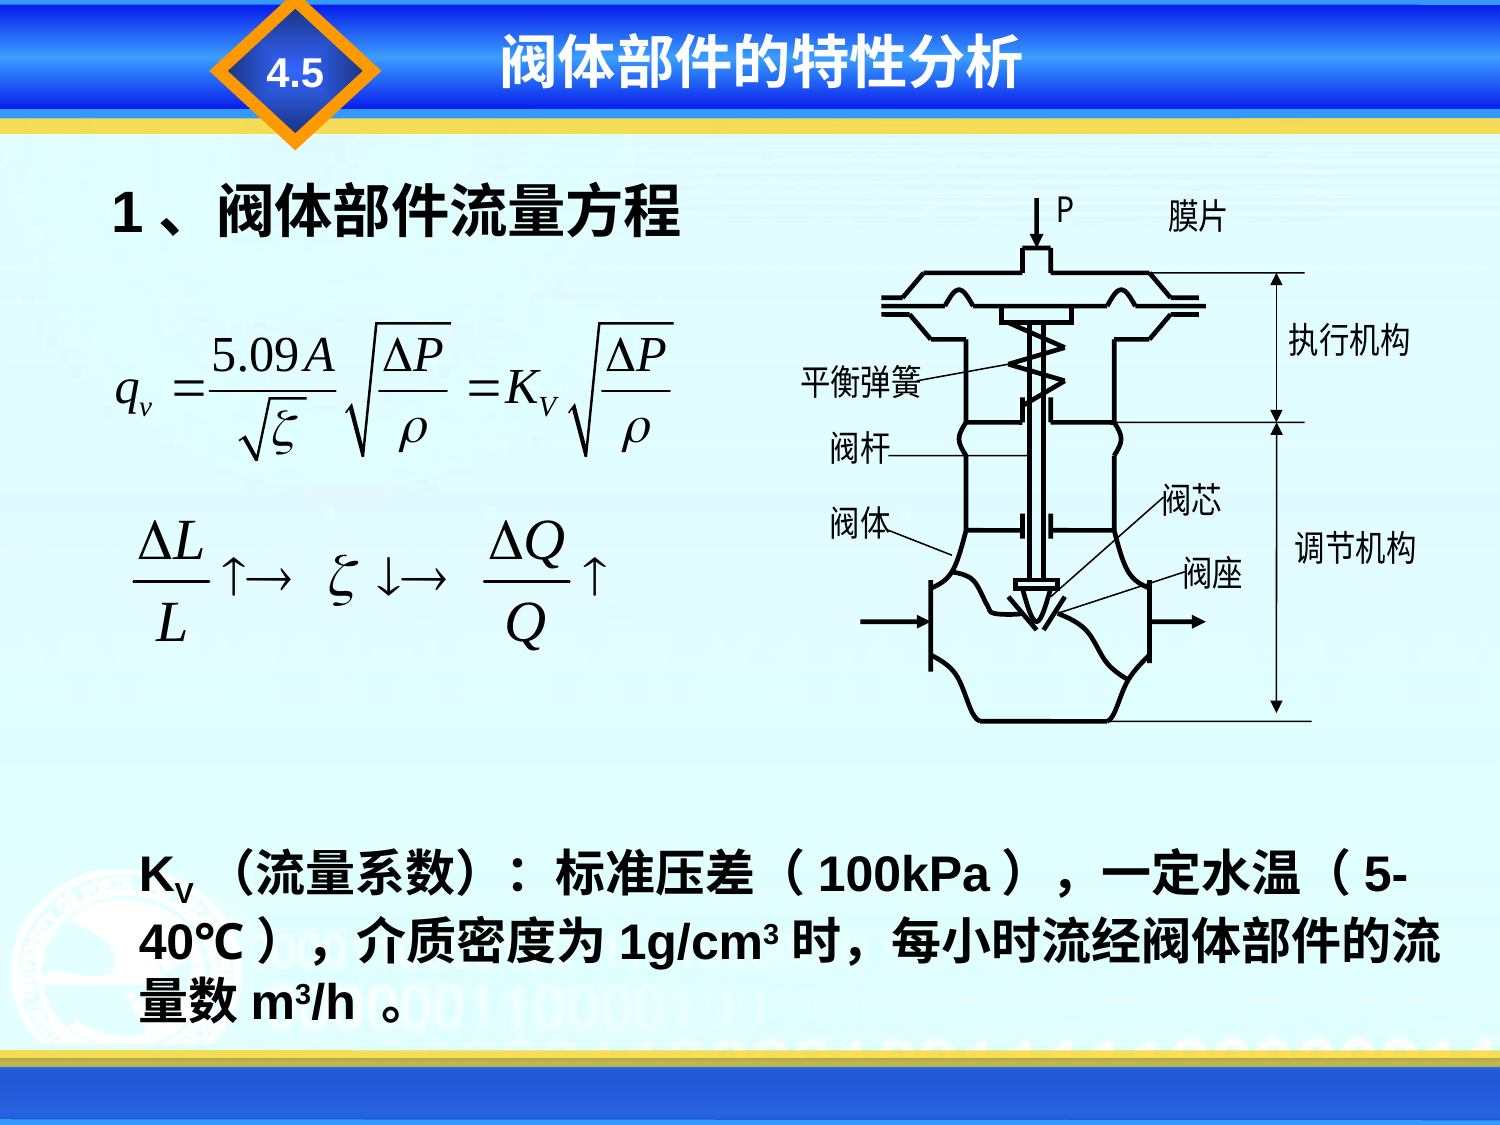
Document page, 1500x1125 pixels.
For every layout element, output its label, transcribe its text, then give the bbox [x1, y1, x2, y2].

text_box 1、阀体部件流量方程 [96, 167, 806, 252]
text_box 阀体部件的特性分析 [484, 17, 1039, 103]
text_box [795, 189, 1422, 722]
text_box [106, 310, 687, 471]
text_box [352, 51, 372, 64]
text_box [123, 503, 630, 665]
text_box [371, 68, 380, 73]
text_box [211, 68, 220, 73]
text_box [219, 51, 238, 64]
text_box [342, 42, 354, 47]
text_box KV（流量系数）：标准压差（100kPa），一定水温（5-40℃），介质密度为1g/cm3时，每小时流经阀体部件的流量数m3/h 。 [123, 834, 1459, 1038]
text_box 4.5 [218, 0, 373, 142]
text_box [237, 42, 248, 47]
picture [0, 1067, 1500, 1120]
